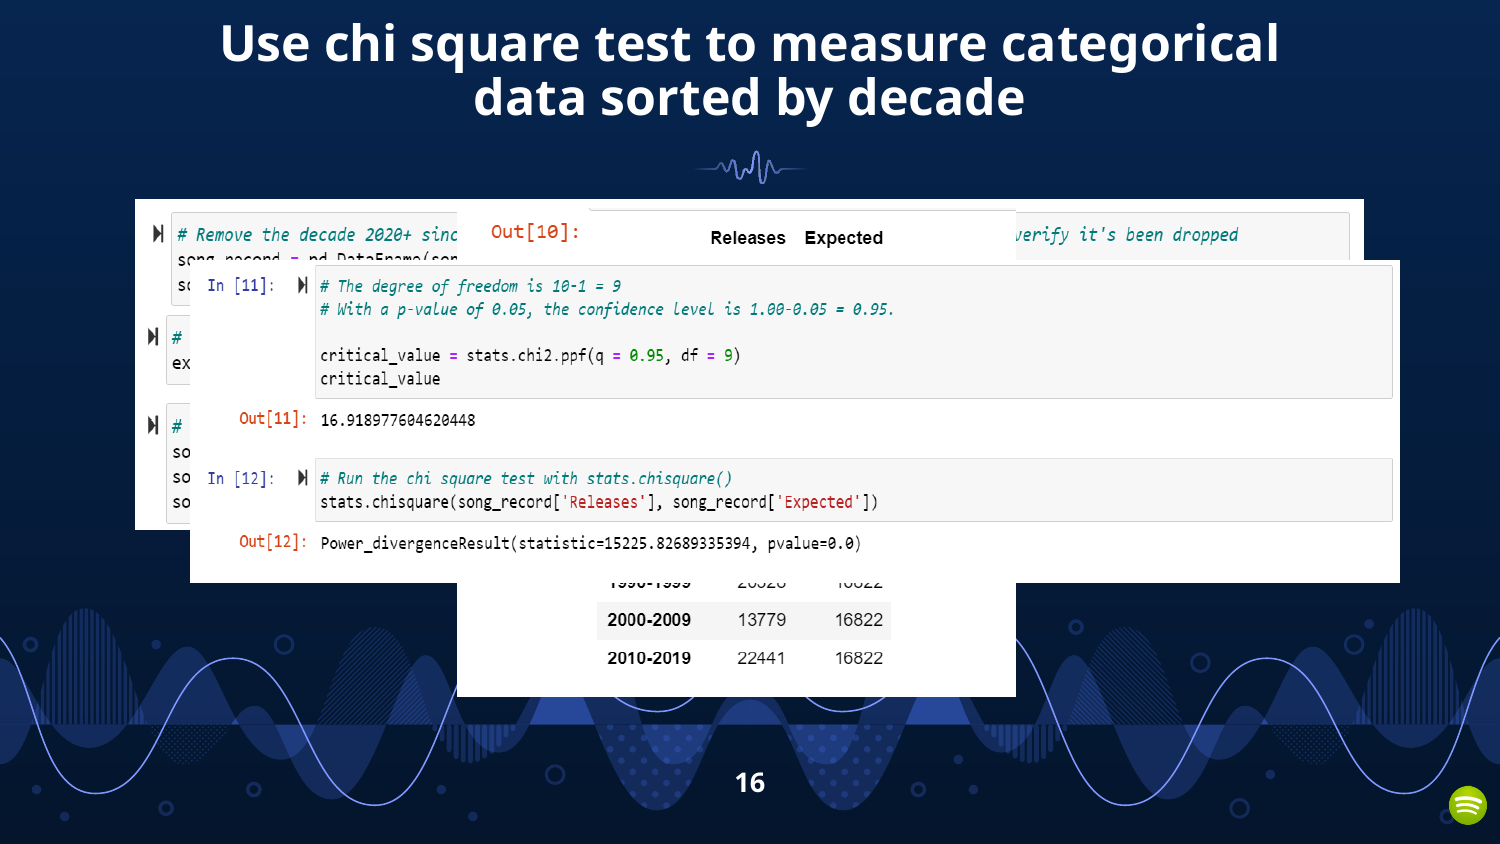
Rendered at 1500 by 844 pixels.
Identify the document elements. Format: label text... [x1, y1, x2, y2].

picture [1447, 783, 1490, 827]
picture [190, 208, 1400, 697]
slide_number 16 [705, 724, 795, 844]
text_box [135, 199, 1365, 530]
title Use chi square test to measure categorical data sorted by decade [203, 61, 1297, 127]
